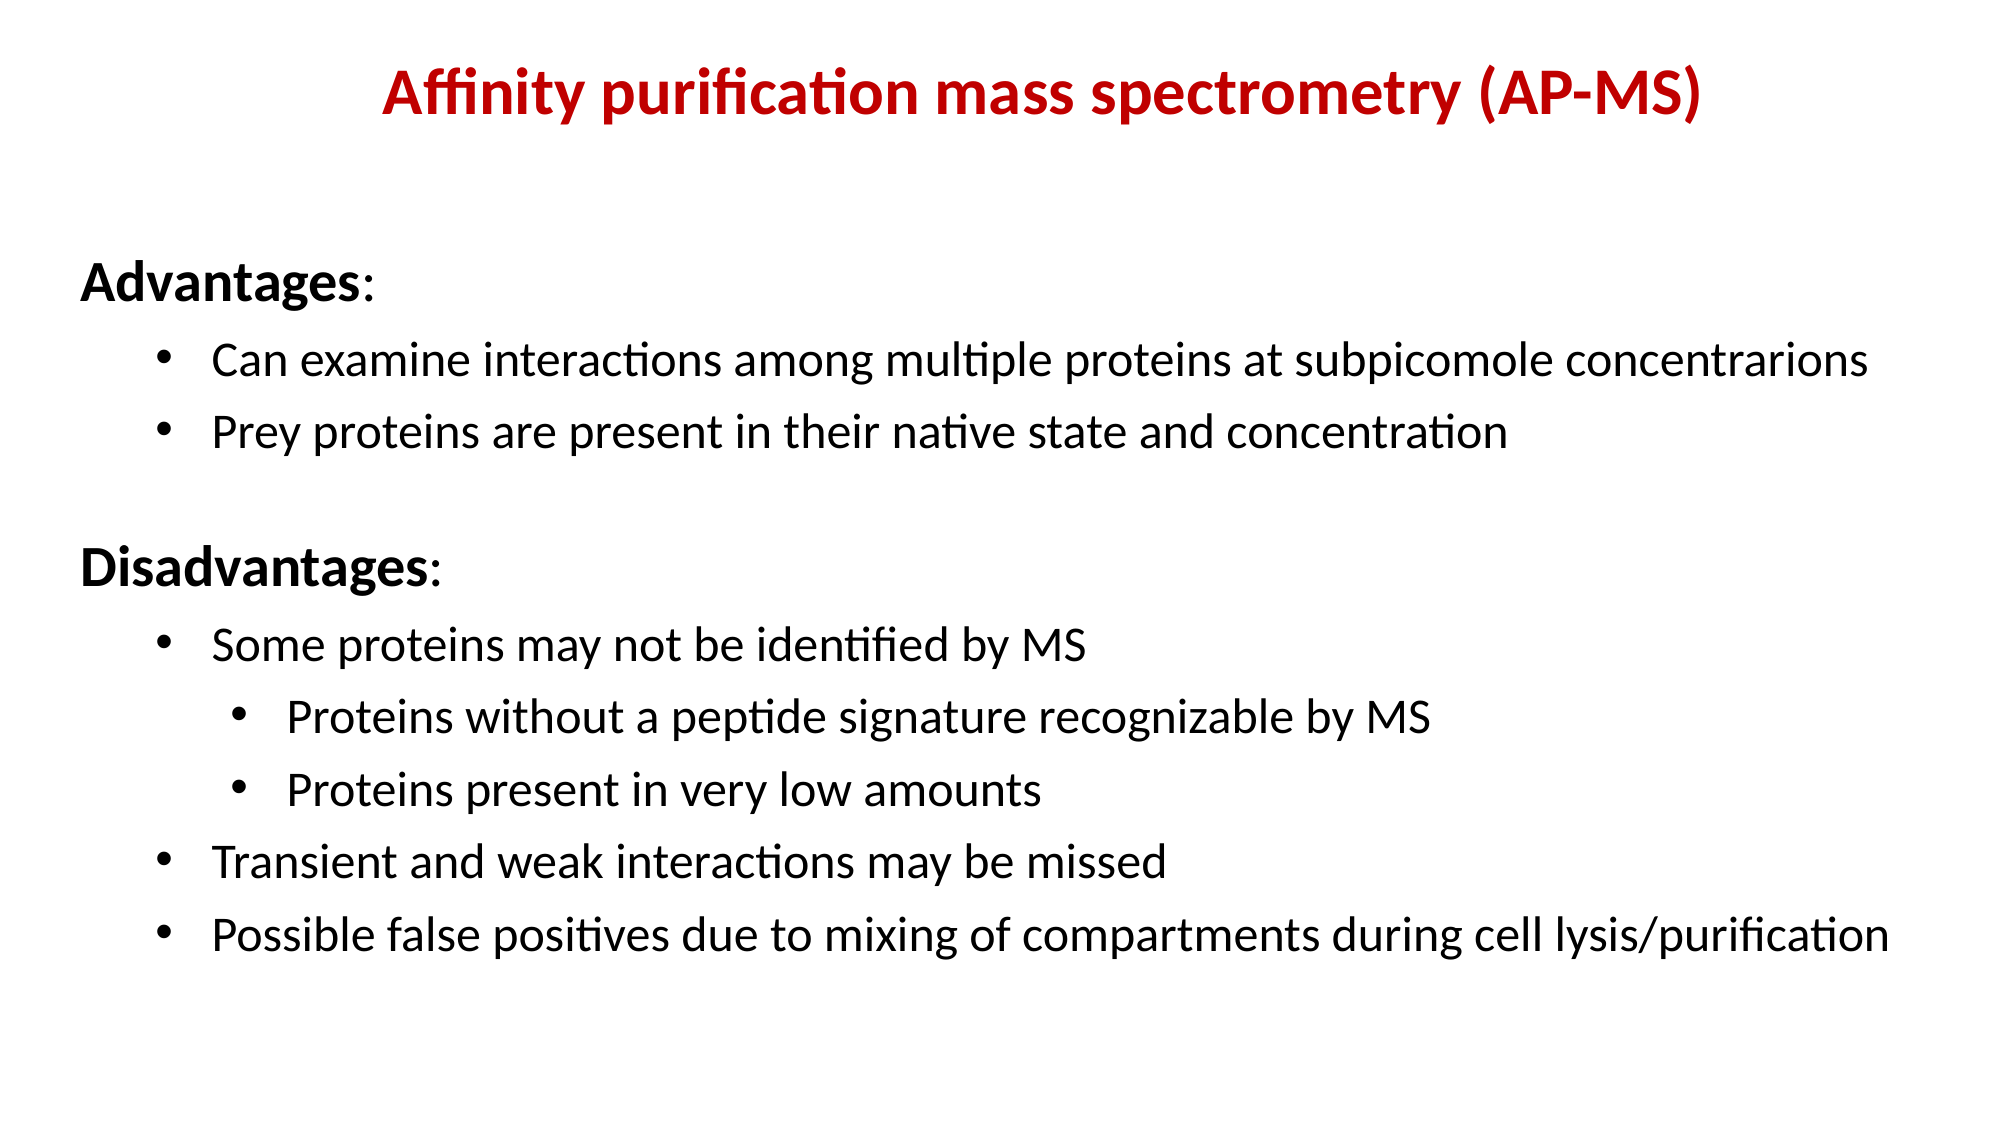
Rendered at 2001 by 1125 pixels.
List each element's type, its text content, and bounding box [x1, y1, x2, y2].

text_box Advantages: Can examine interactions among multiple proteins at subpicomole concentrarions Prey proteins are present in their native state and concentration Disadvantages: Some proteins may not be identified by MS Proteins without a peptide signature recognizable by MS Proteins present in very low amounts Transient and weak interactions may be missed Possible false positives due to mixing of compartments during cell lysis/purification [65, 236, 1922, 969]
text_box Affinity purification mass spectrometry (AP-MS) [367, 40, 1720, 136]
